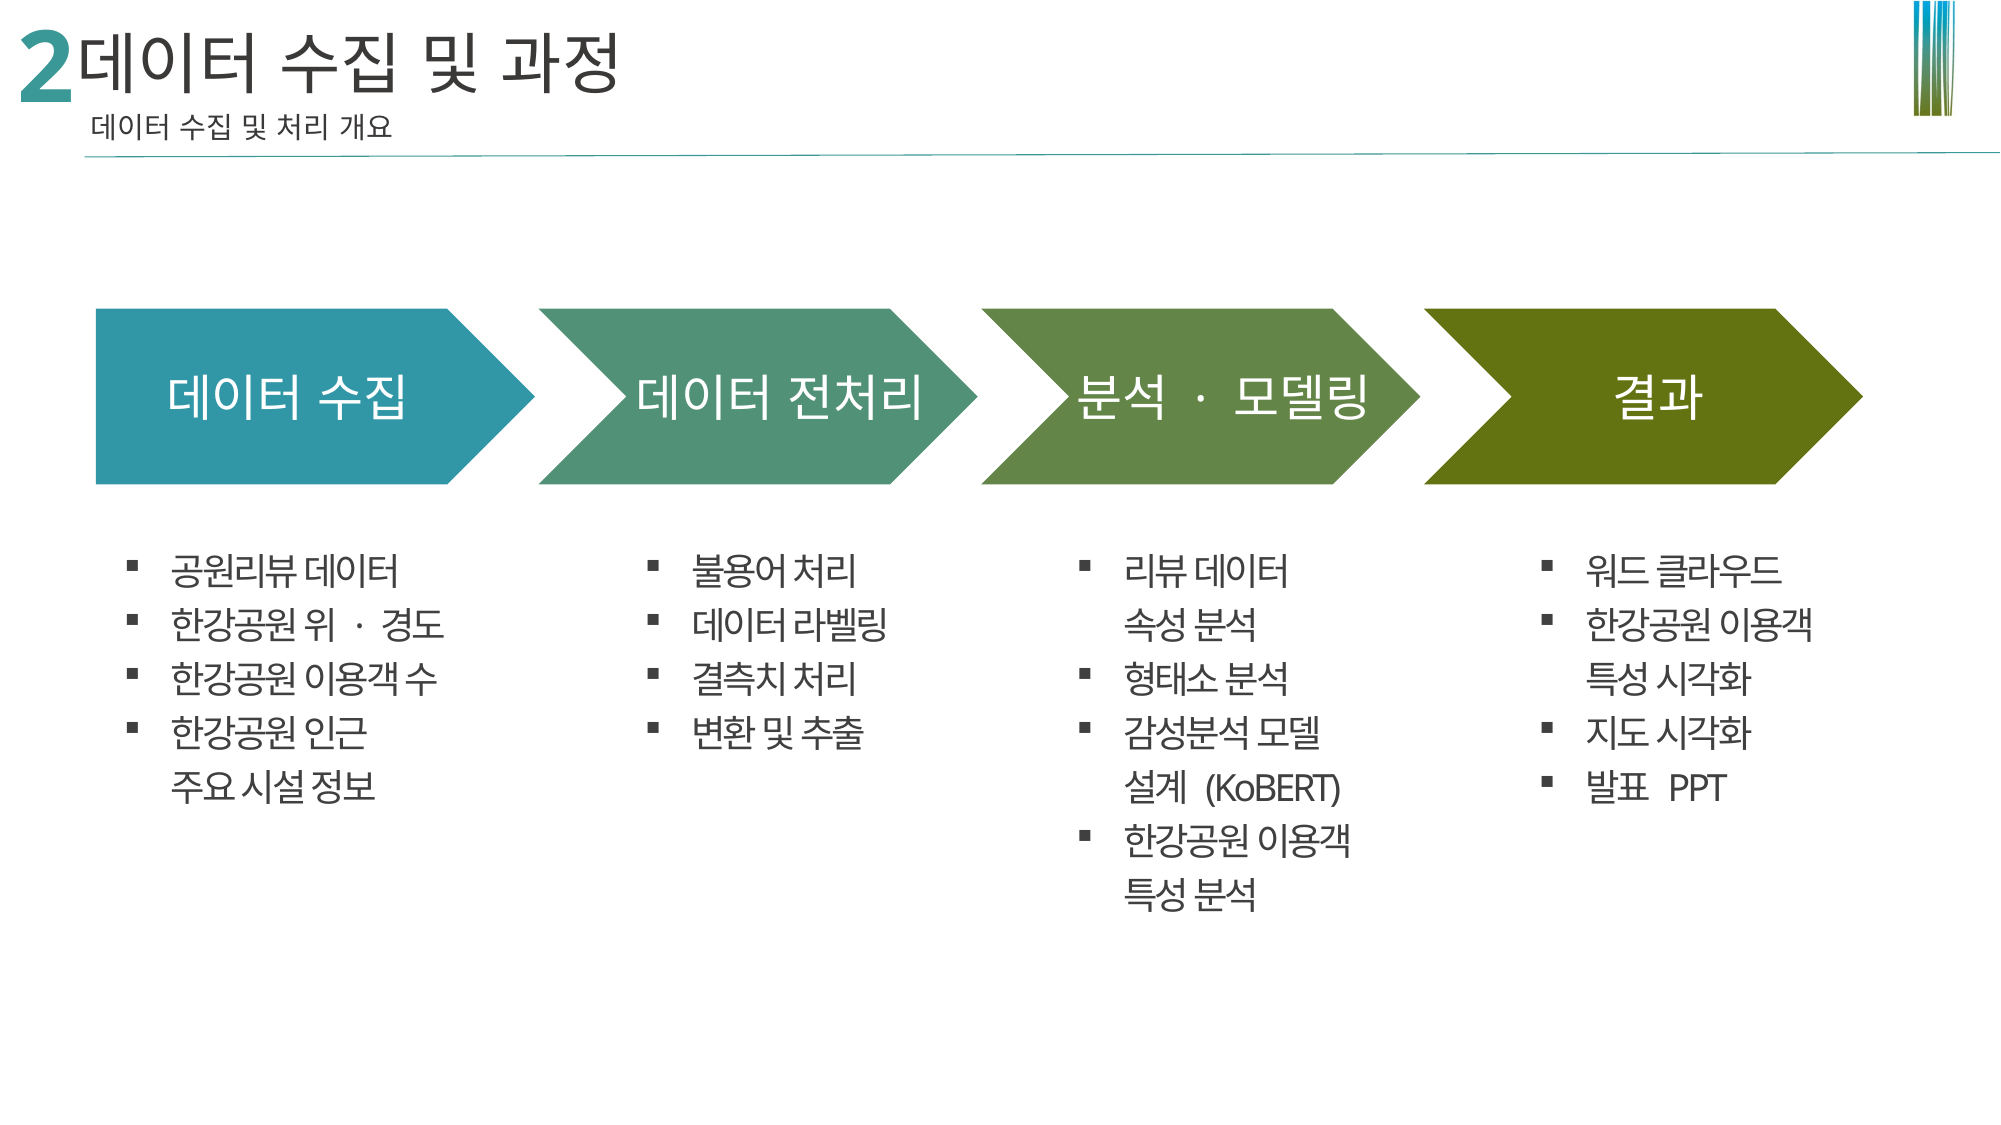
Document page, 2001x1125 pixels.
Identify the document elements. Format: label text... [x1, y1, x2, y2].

text_box 불용어 처리 데이터 라벨링 결측치 처리 변환 및 추출 [629, 531, 905, 763]
text_box 2 [2, 0, 90, 130]
text_box [978, 307, 1384, 390]
text_box 분석 · 모델링 [1061, 358, 1386, 434]
text_box [1421, 307, 1865, 486]
text_box 데이터 수집 및 과정 [90, 14, 640, 110]
text_box 데이터 수집 및 처리 개요 [75, 102, 408, 152]
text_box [84, 152, 2000, 157]
text_box 리뷰 데이터 속성 분석 형태소 분석 감성분석 모델 설계 (KoBERT) 한강공원 이용객 특성 분석 [1061, 531, 1369, 925]
text_box 워드 클라우드 한강공원 이용객 특성 시각화 지도 시각화 발표 PPT [1523, 531, 1831, 817]
text_box [536, 307, 980, 486]
text_box 데이터 전처리 [621, 358, 941, 434]
text_box [978, 403, 1385, 486]
text_box 결과 [1597, 358, 1720, 434]
text_box 데이터 수집 [151, 358, 425, 434]
text_box [94, 307, 537, 486]
text_box [1386, 360, 1422, 433]
picture [1875, 0, 1994, 118]
text_box 공원리뷰 데이터 한강공원 위 · 경도 한강공원 이용객 수 한강공원 인근 주요 시설 정보 [109, 531, 461, 817]
